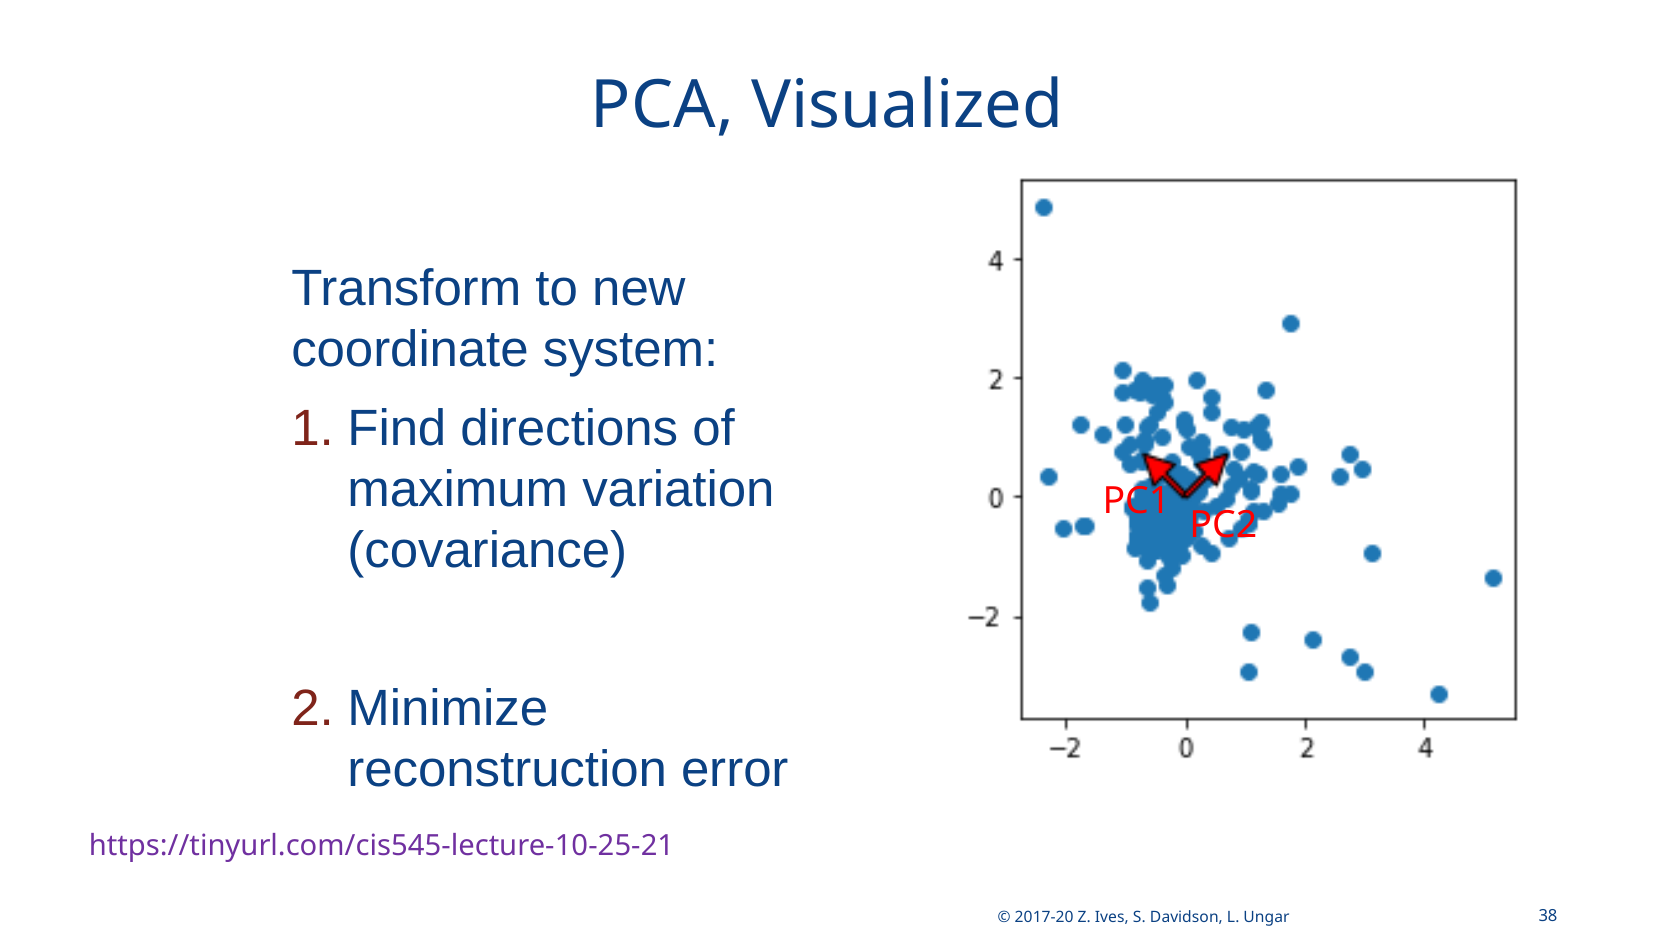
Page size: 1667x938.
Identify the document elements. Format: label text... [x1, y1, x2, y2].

title PCA, Visualized [82, 23, 1573, 178]
slide_number 38 [1497, 899, 1573, 934]
picture [956, 164, 1535, 773]
list Transform to new coordinate system: Find directions of maximum variation (covariance) Minimize reconstruction error [265, 205, 813, 846]
